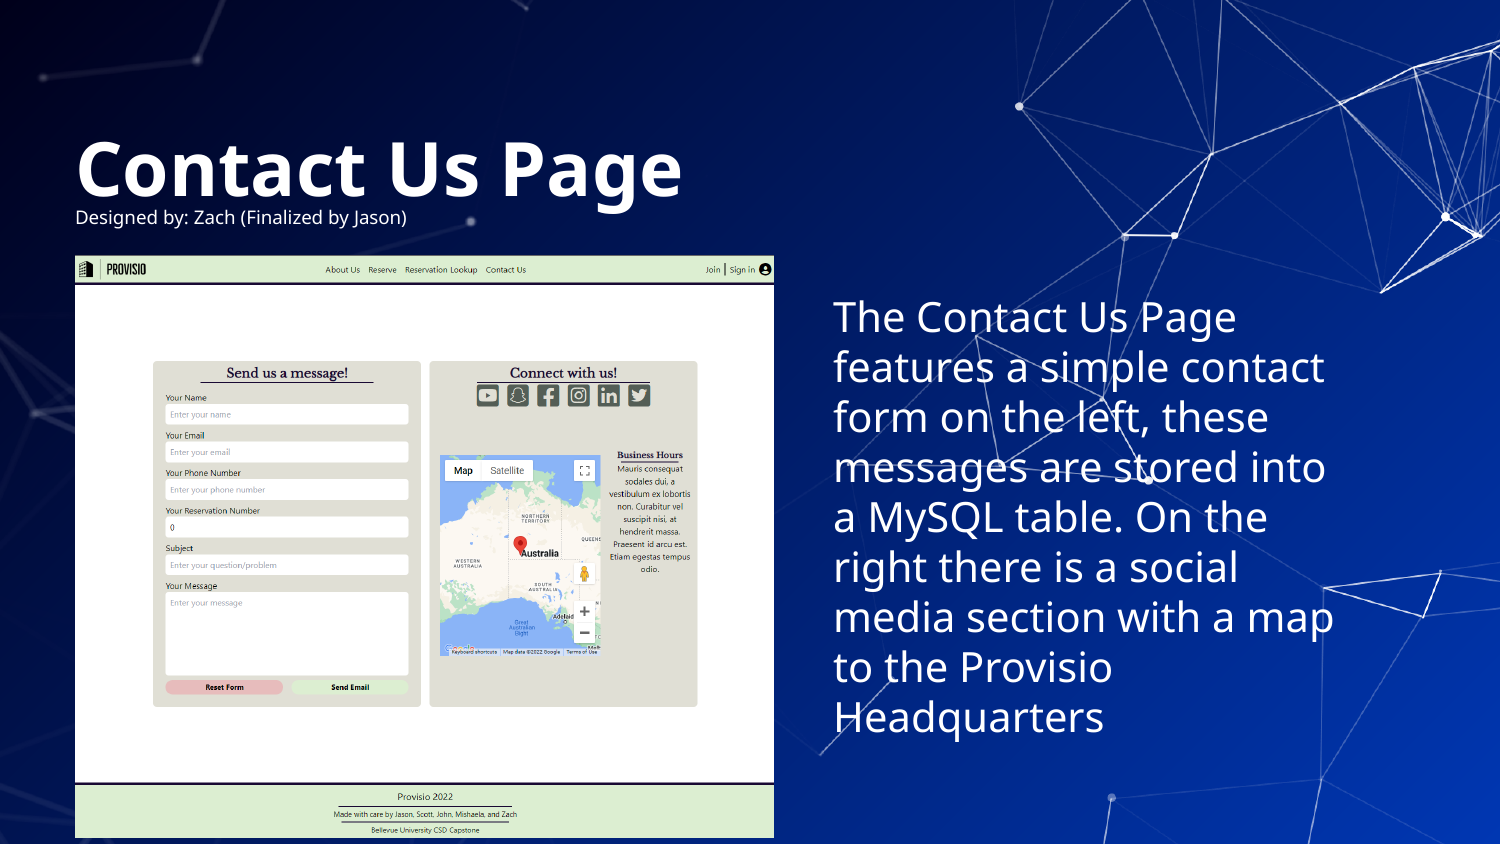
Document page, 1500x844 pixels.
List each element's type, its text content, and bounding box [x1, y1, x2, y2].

subtitle Designed by: Zach (Finalized by Jason) [75, 205, 523, 254]
text_box The Contact Us Page features a simple contact form on the left, these messages are stored into a MySQL table. On the right there is a social media section with a map to the Provisio Headquarters [818, 275, 1364, 756]
picture [0, 0, 1500, 844]
title Contact Us Page [75, 71, 1064, 212]
